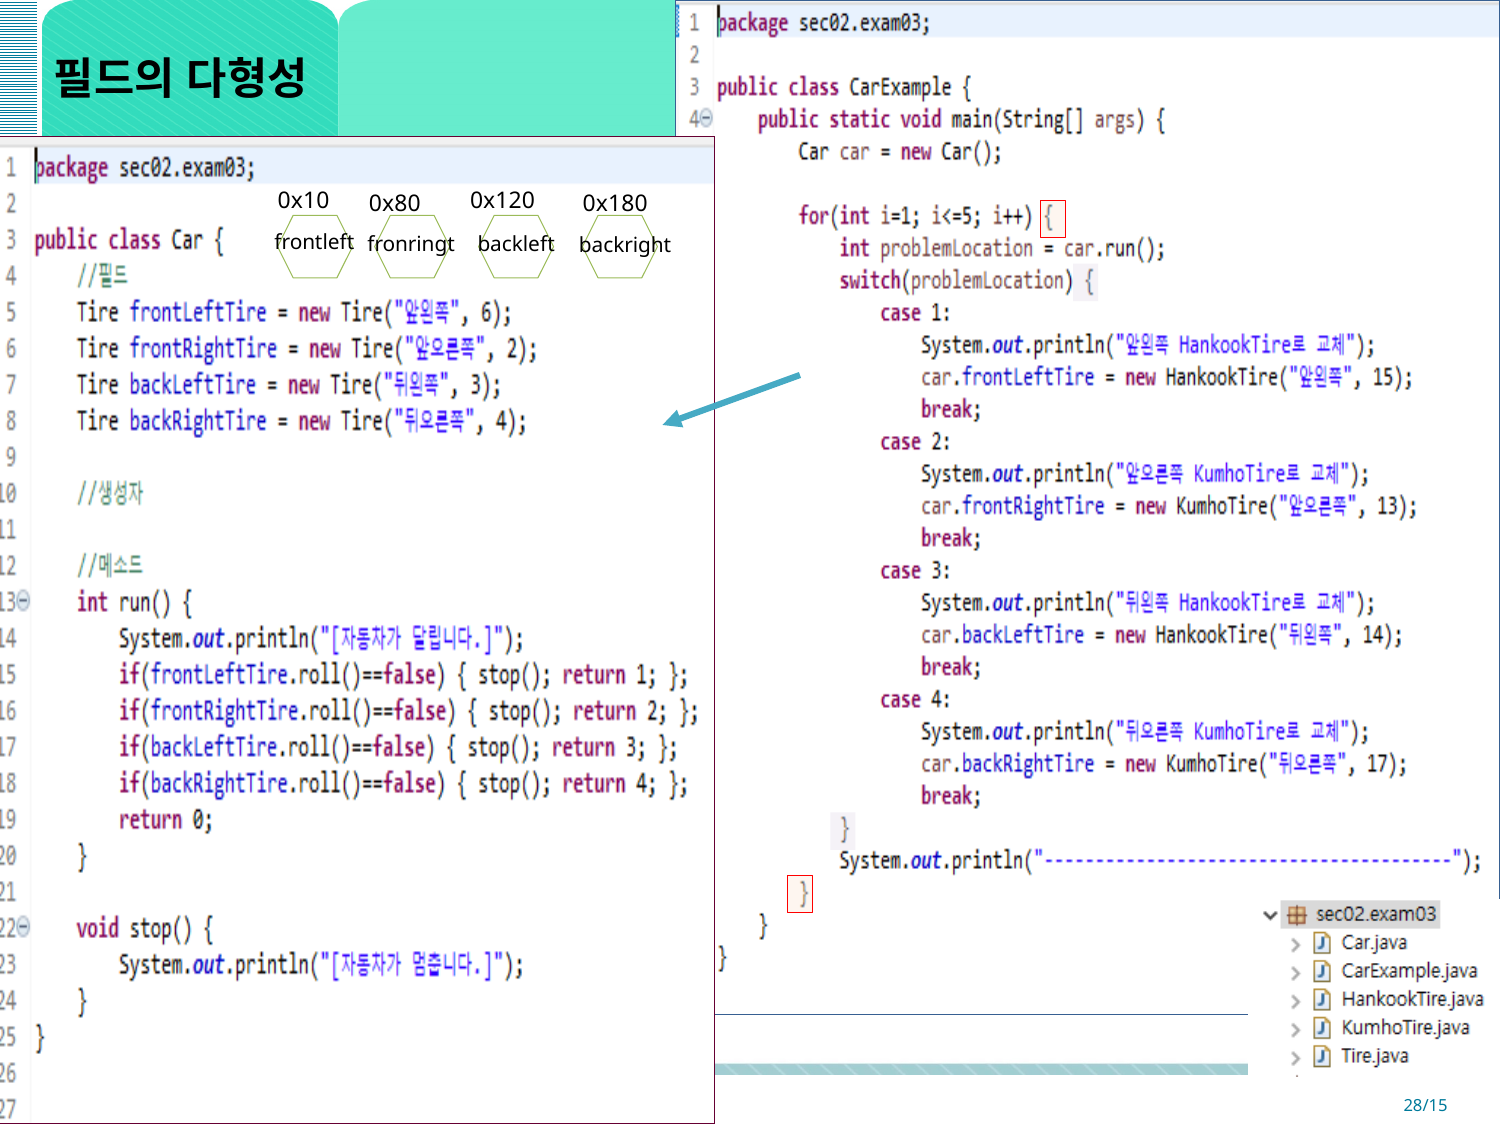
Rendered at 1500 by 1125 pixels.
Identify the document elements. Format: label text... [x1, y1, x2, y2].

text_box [662, 374, 801, 426]
picture [0, 0, 1500, 1125]
title 필드의 다형성 [39, 42, 669, 134]
